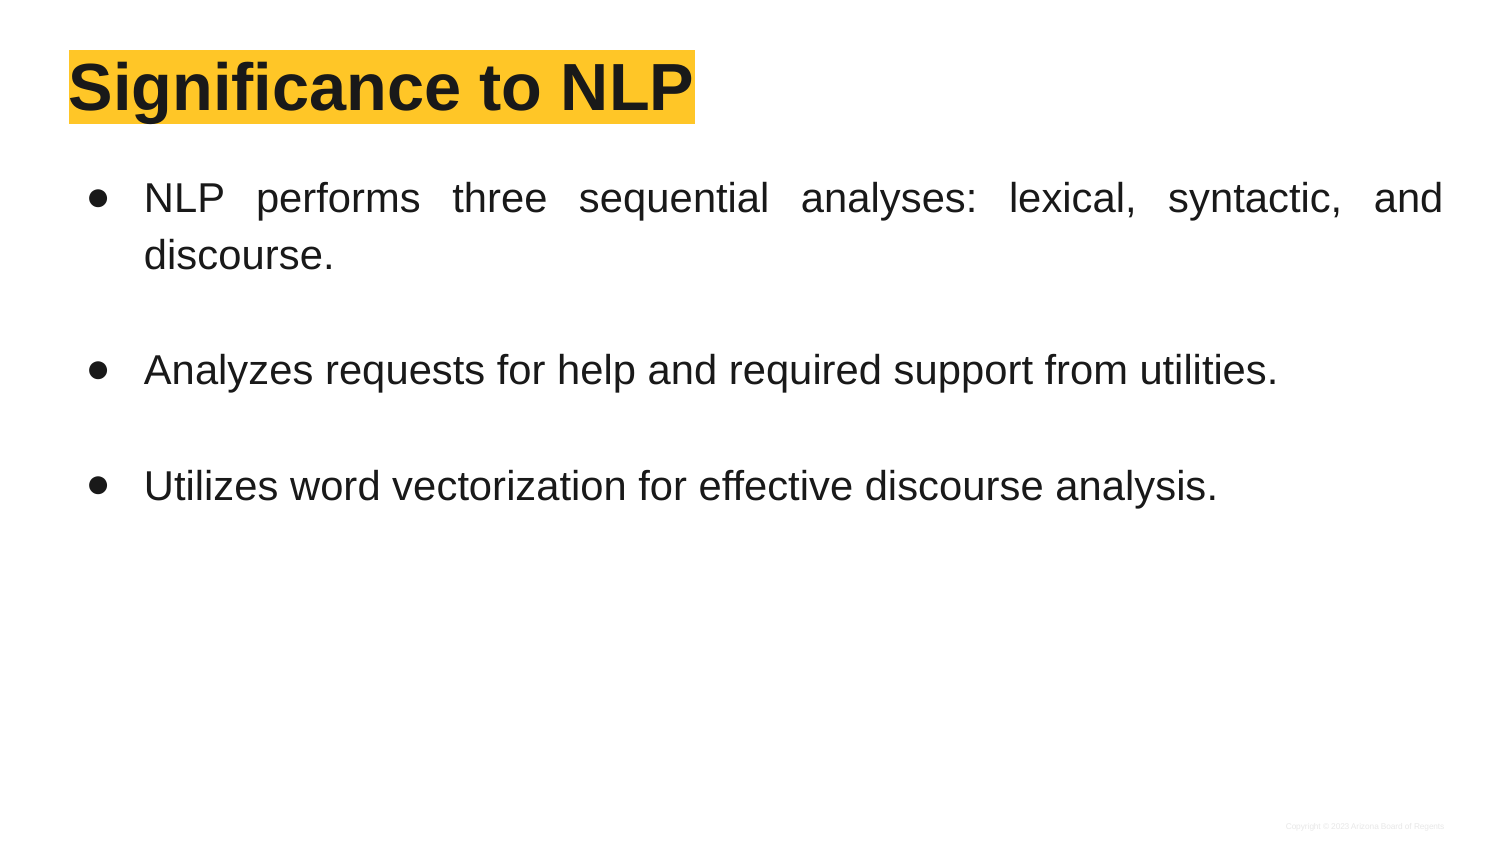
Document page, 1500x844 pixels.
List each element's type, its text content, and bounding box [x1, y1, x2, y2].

title Significance to NLP [68, 52, 1449, 125]
list NLP performs three sequential analyses: lexical, syntactic, and discourse. Analyzes requests for help and required support from utilities. Utilizes word vectorization for effective discourse analysis. [69, 163, 1445, 792]
